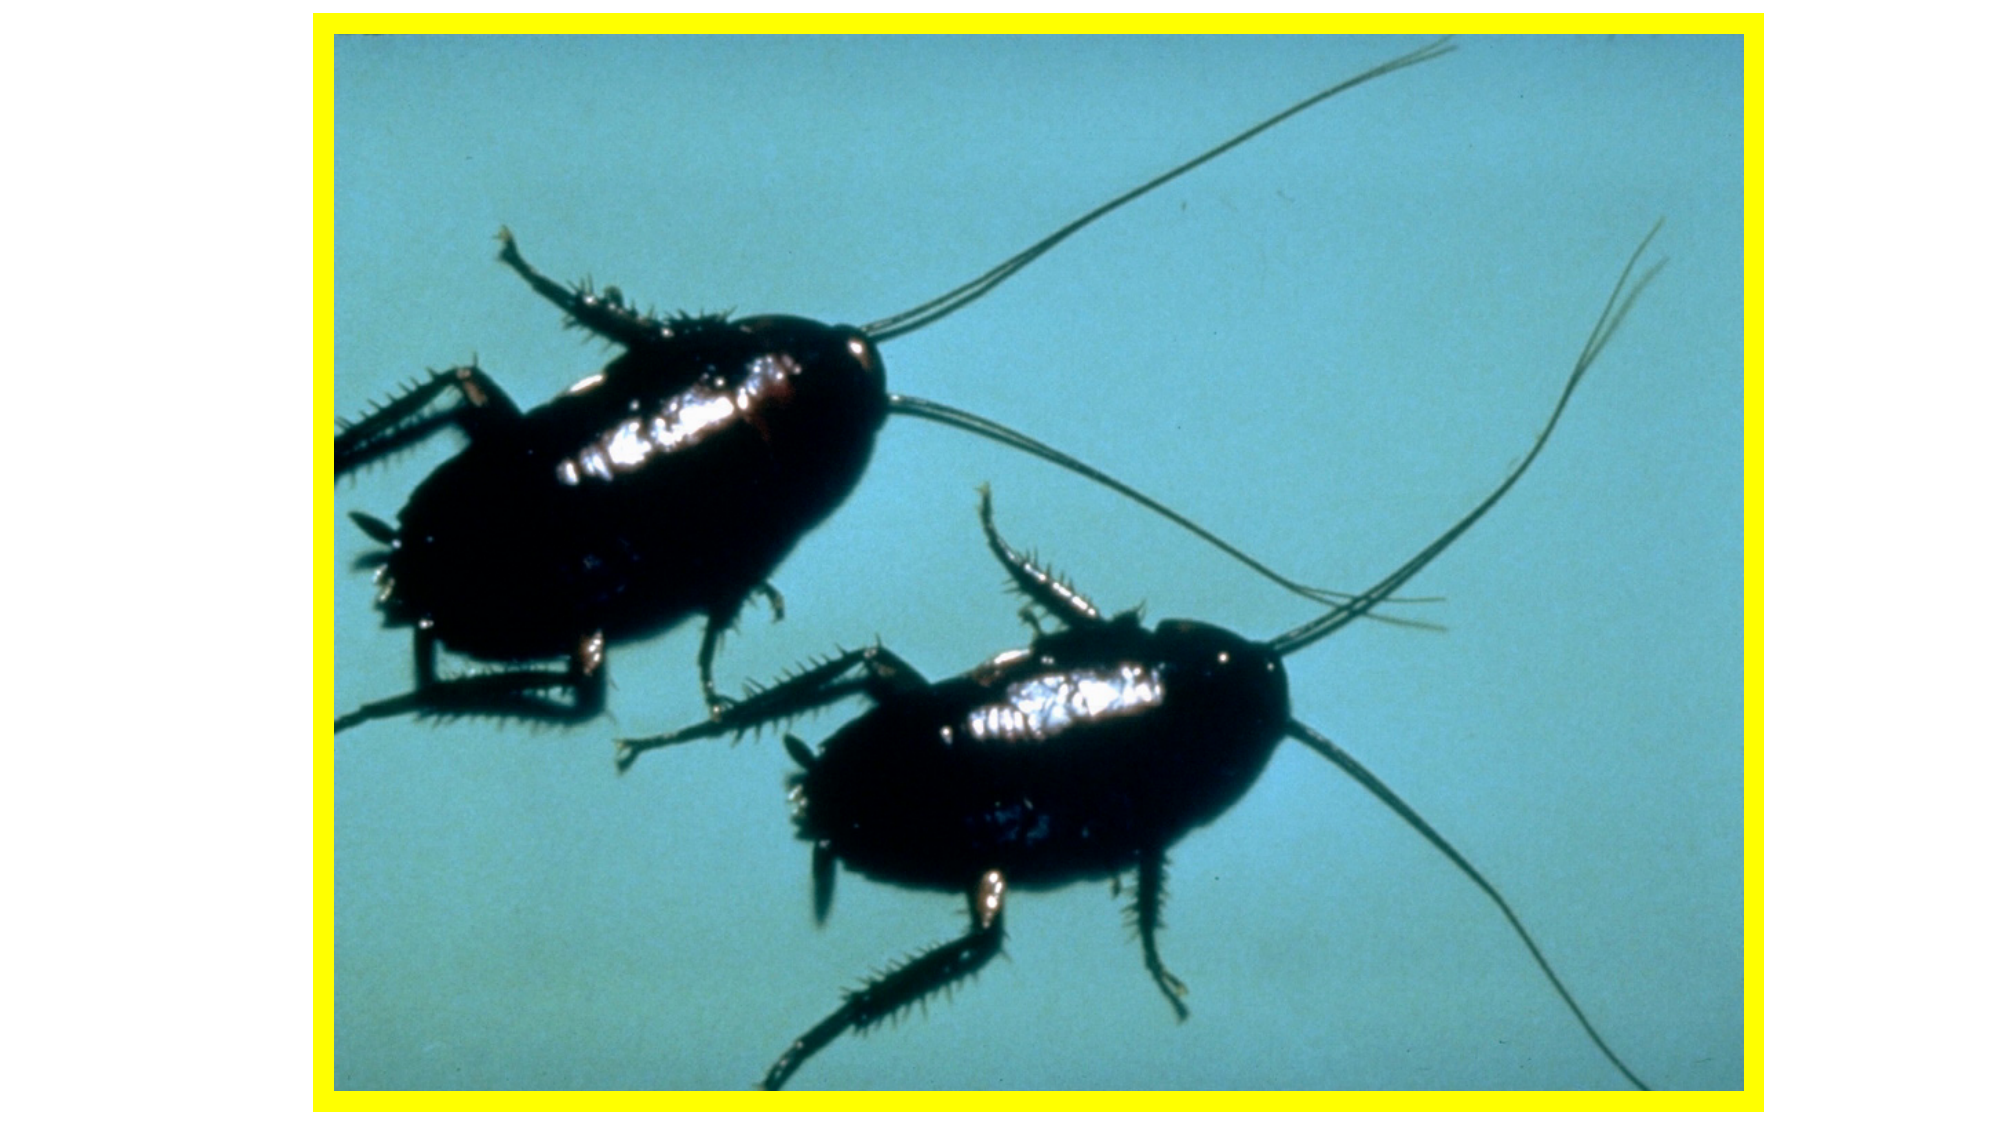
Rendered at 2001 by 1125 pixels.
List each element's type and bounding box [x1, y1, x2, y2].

picture [333, 33, 1745, 1092]
